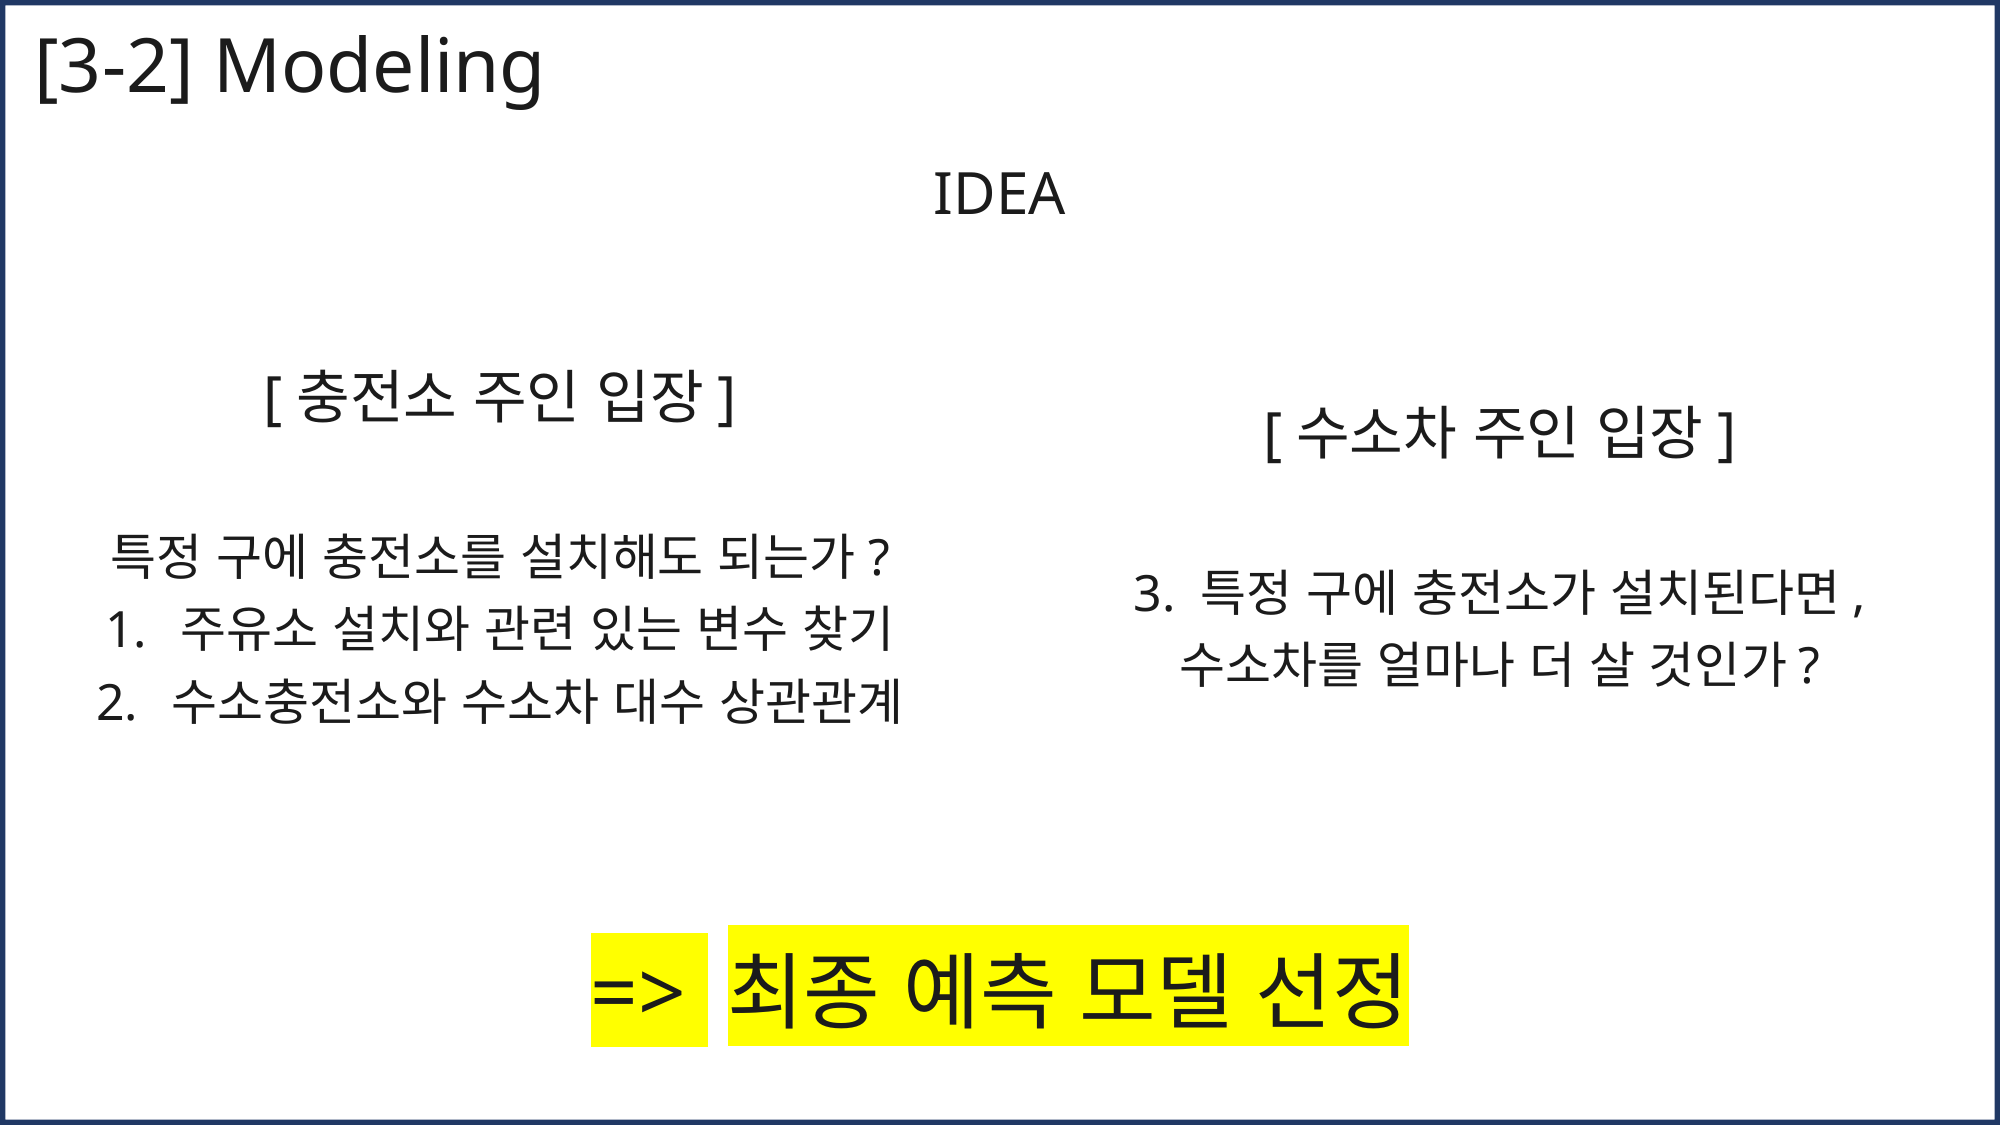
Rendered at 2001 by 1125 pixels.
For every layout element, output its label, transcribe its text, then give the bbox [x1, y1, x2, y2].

text_box [0, 0, 2000, 1125]
text_box IDEA [449, 133, 1551, 250]
text_box [충전소 주인 입장] 특정 구에 충전소를 설치해도 되는가? 주유소 설치와 관련 있는 변수 찾기 수소충전소와 수소차 대수 상관관계 [45, 191, 955, 898]
text_box [수소차 주인 입장] 3. 특정 구에 충전소가 설치된다면, 수소차를 얼마나 더 살 것인가? [1045, 191, 1955, 898]
text_box [3-2] Modeling [0, 0, 1078, 138]
text_box => 최종 예측 모델 선정 [575, 931, 1425, 1046]
